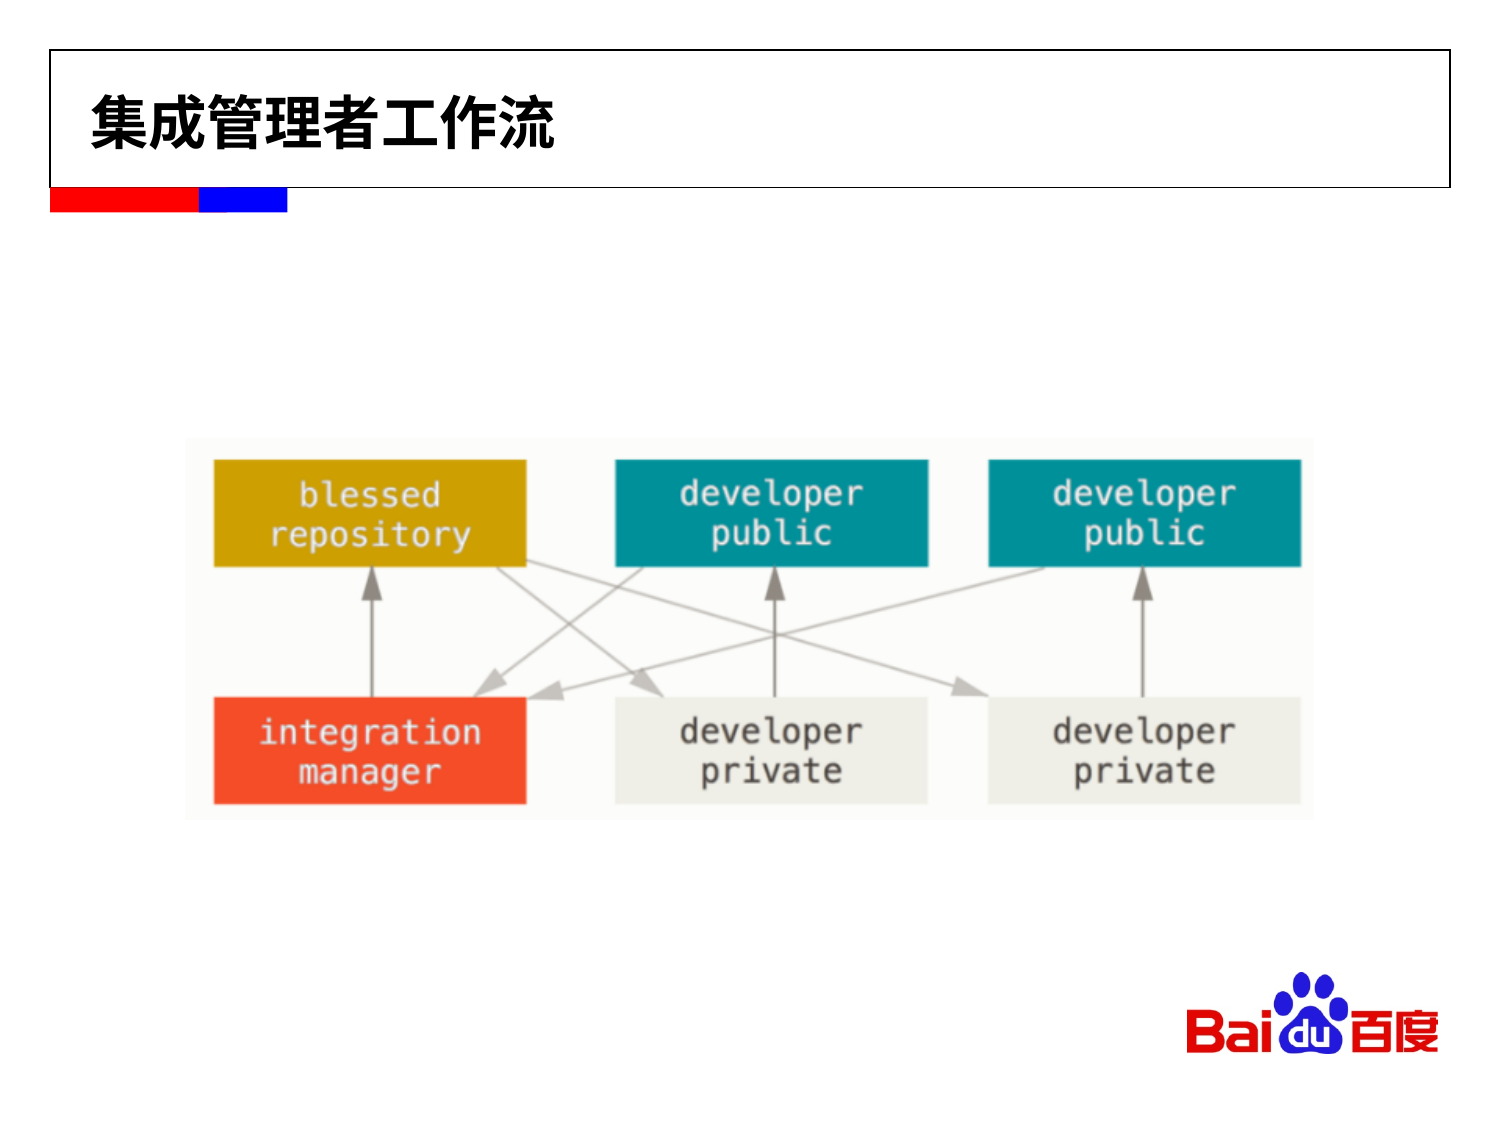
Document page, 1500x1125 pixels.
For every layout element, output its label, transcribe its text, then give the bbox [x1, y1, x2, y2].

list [185, 437, 1315, 820]
picture [1187, 972, 1438, 1054]
title 集成管理者工作流 [74, 56, 1426, 185]
